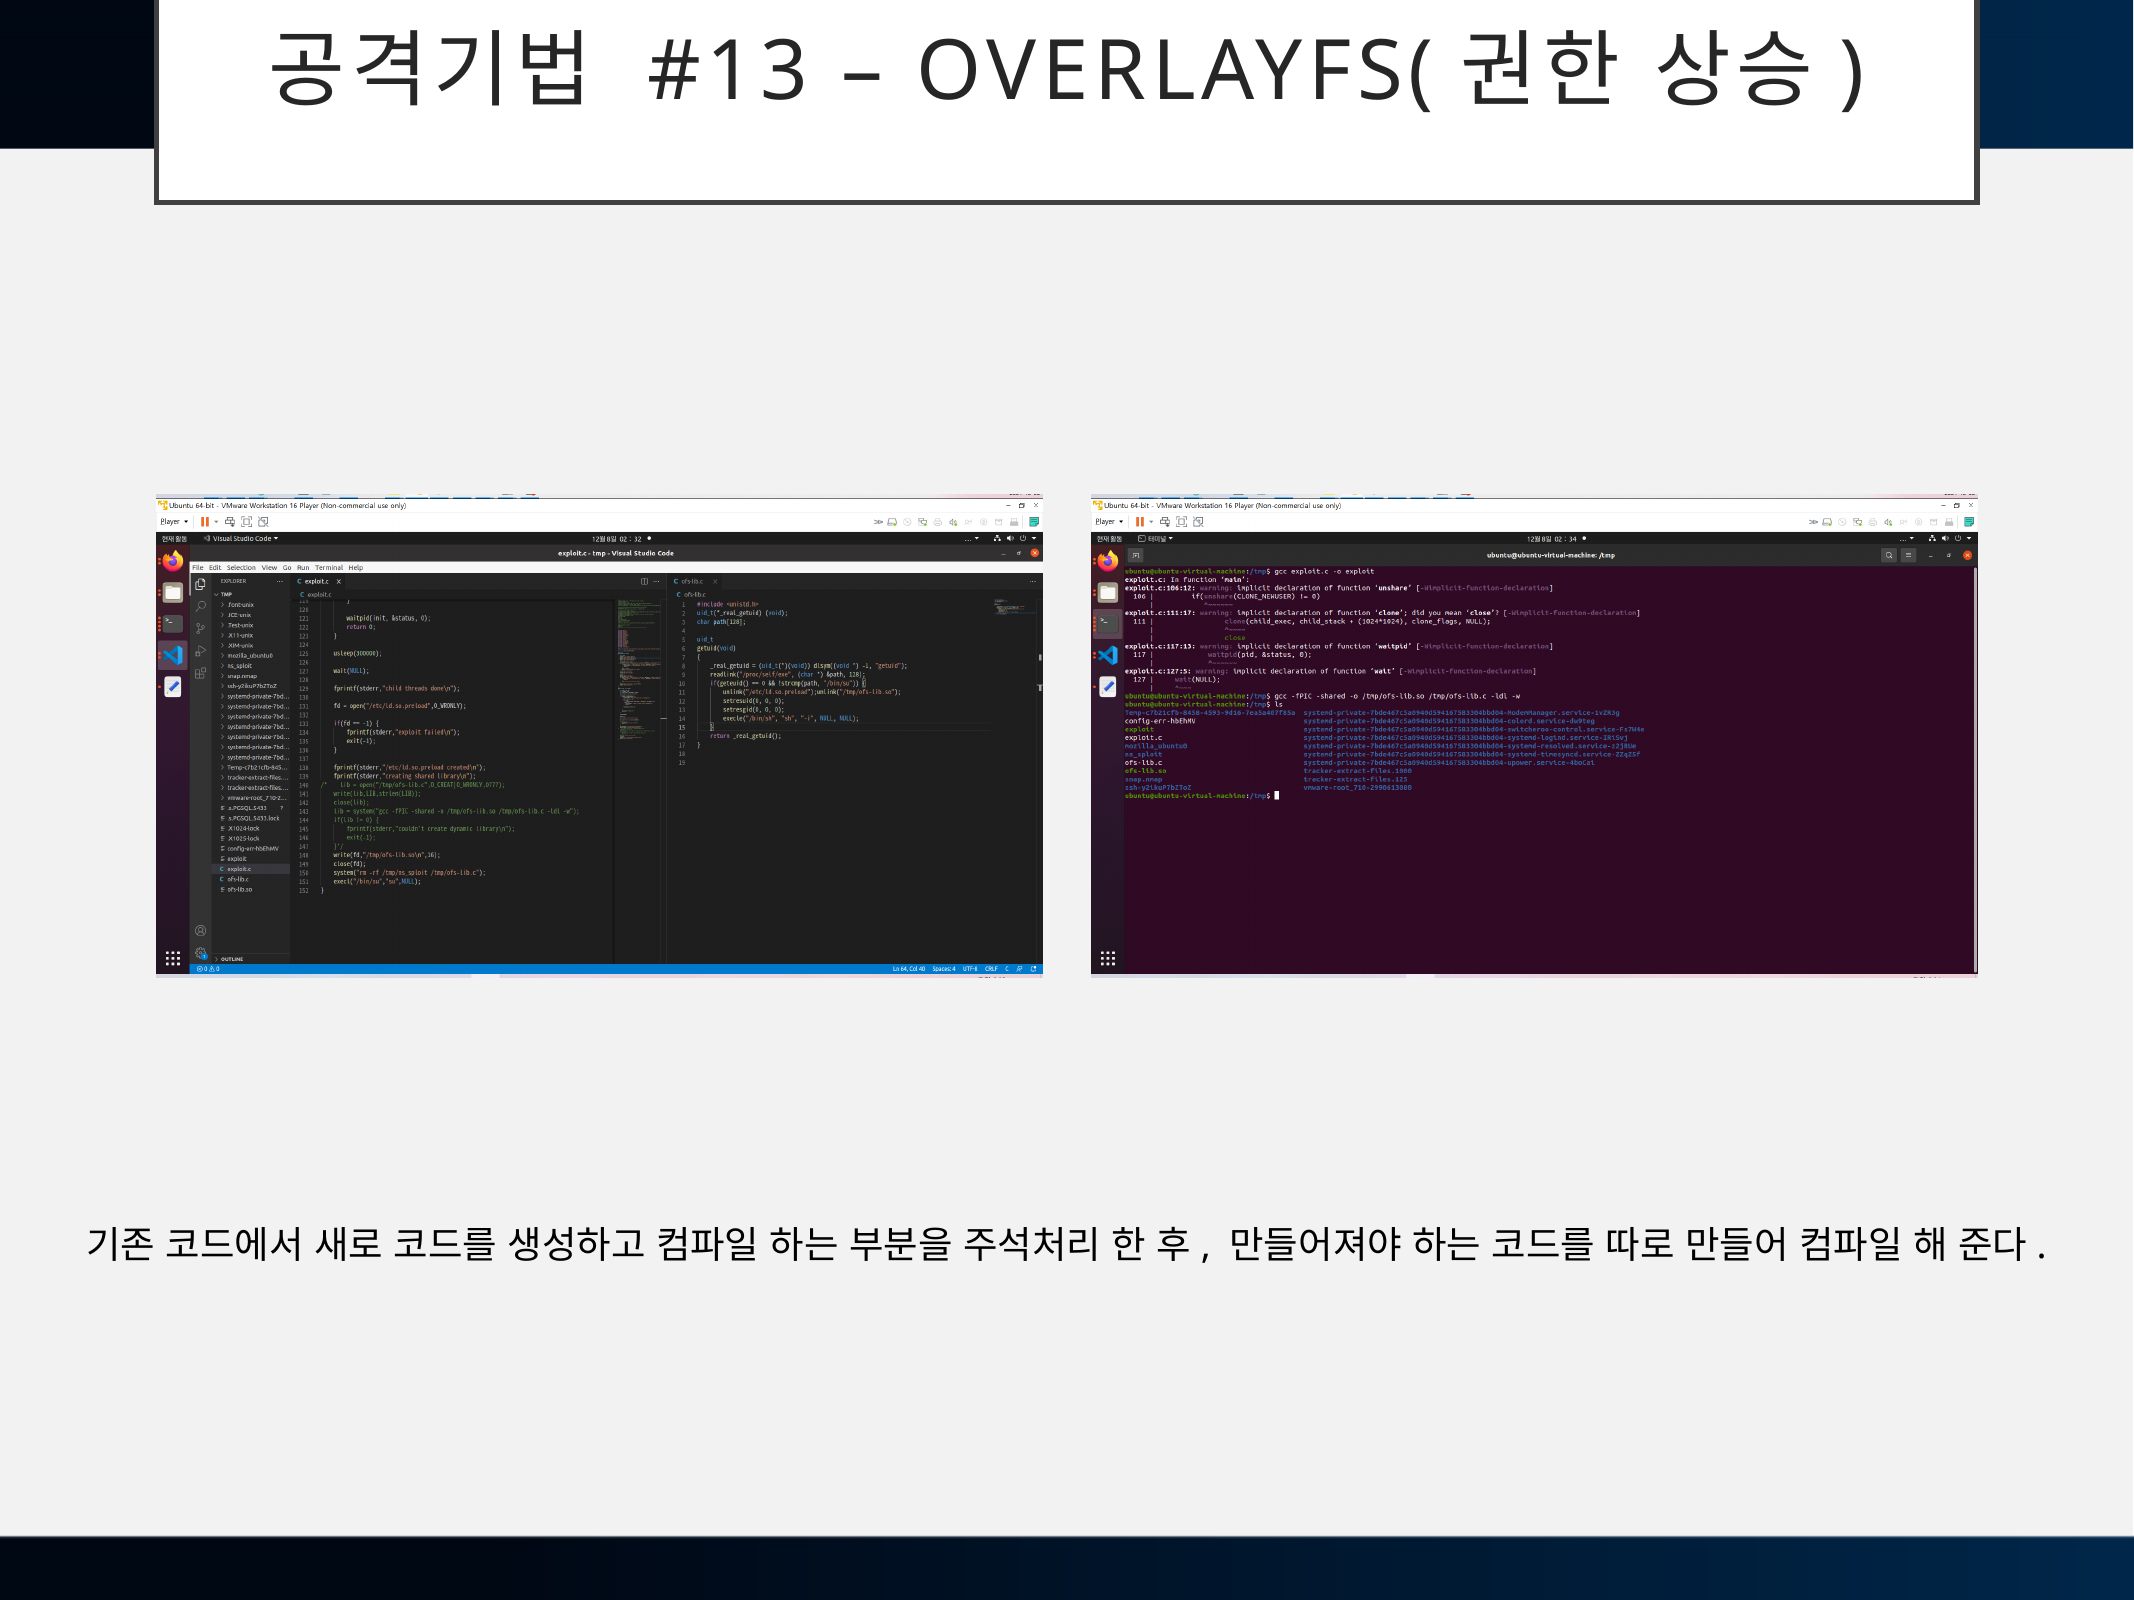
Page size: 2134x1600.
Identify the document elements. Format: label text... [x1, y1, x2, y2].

picture [156, 494, 1043, 978]
text_box [1980, 0, 2134, 149]
title 공격기법 #13 – overlayfs(권한 상승) [154, 0, 1980, 205]
text_box [0, 0, 154, 149]
picture [1091, 494, 1978, 978]
text_box 기존 코드에서 새로 코드를 생성하고 컴파일 하는 부분을 주석처리 한 후, 만들어져야 하는 코드를 따로 만들어 컴파일 해 준다. [71, 1213, 2062, 1274]
text_box [0, 1535, 2134, 1600]
